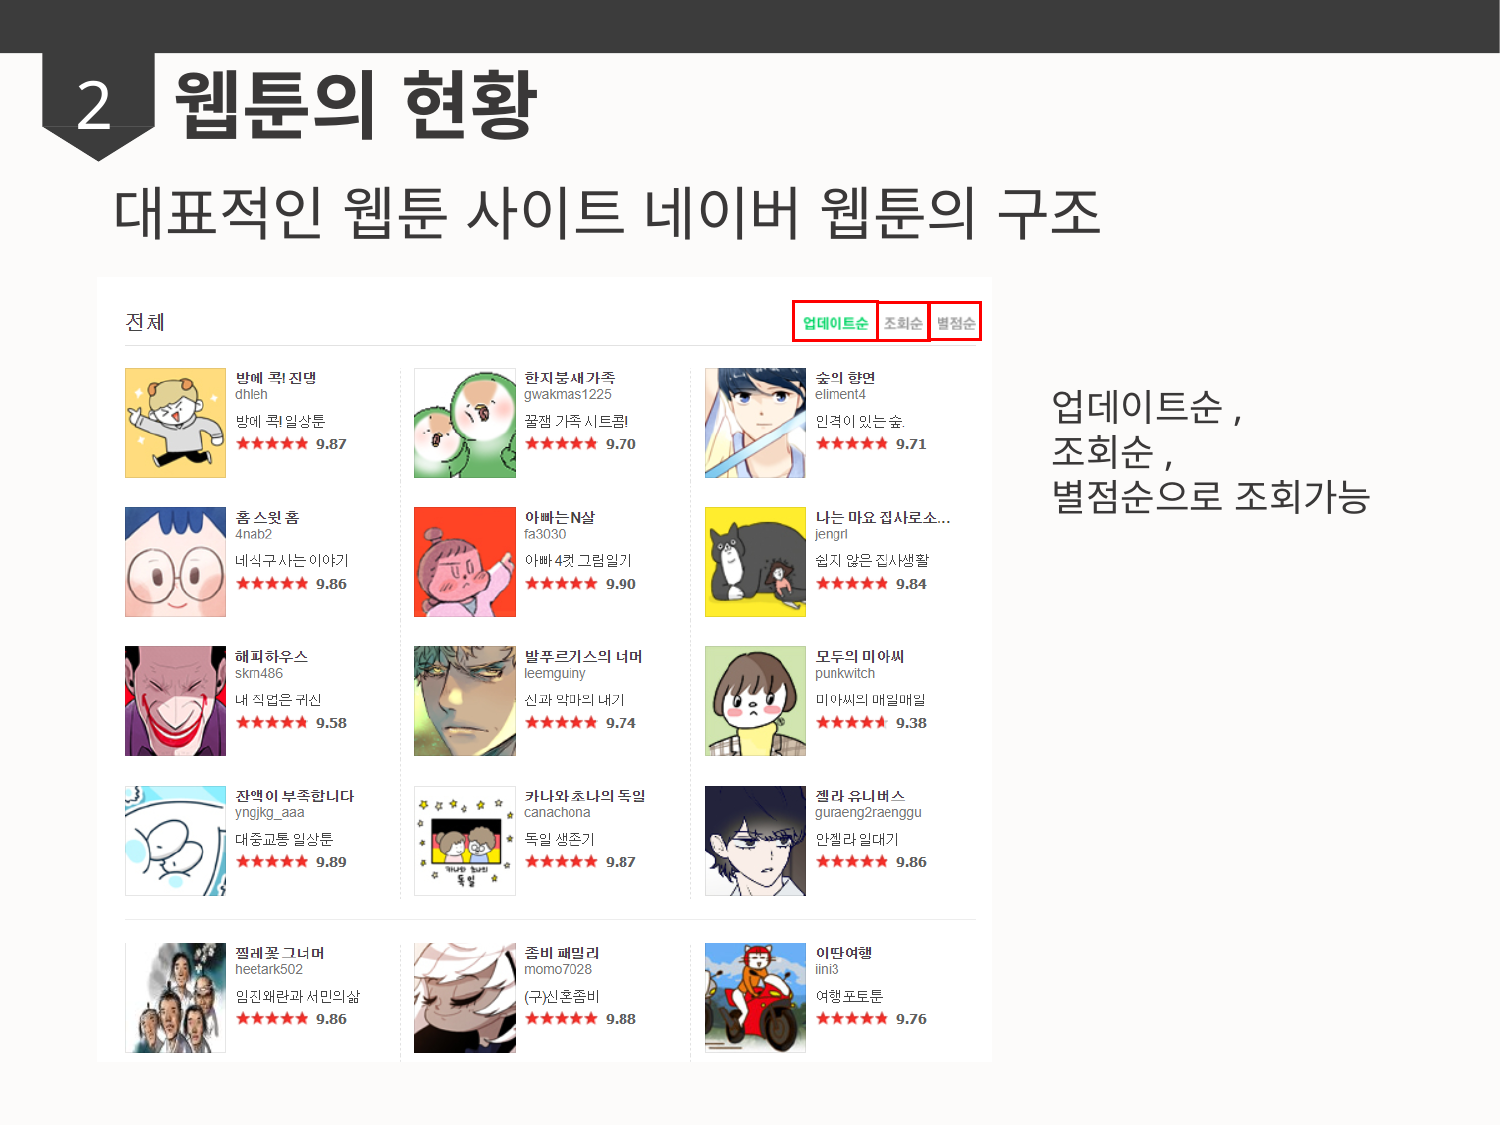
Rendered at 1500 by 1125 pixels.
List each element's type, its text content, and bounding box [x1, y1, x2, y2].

text_box 업데이트순, 조회순, 별점순으로 조회가능 [1036, 376, 1434, 527]
text_box 웹툰의 현황 [159, 50, 841, 156]
text_box 대표적인 웹툰 사이트 네이버 웹툰의 구조 [97, 169, 1386, 255]
text_box [0, 0, 1500, 54]
picture [97, 277, 992, 1062]
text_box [42, 49, 155, 162]
text_box 2 [155, 55, 160, 151]
